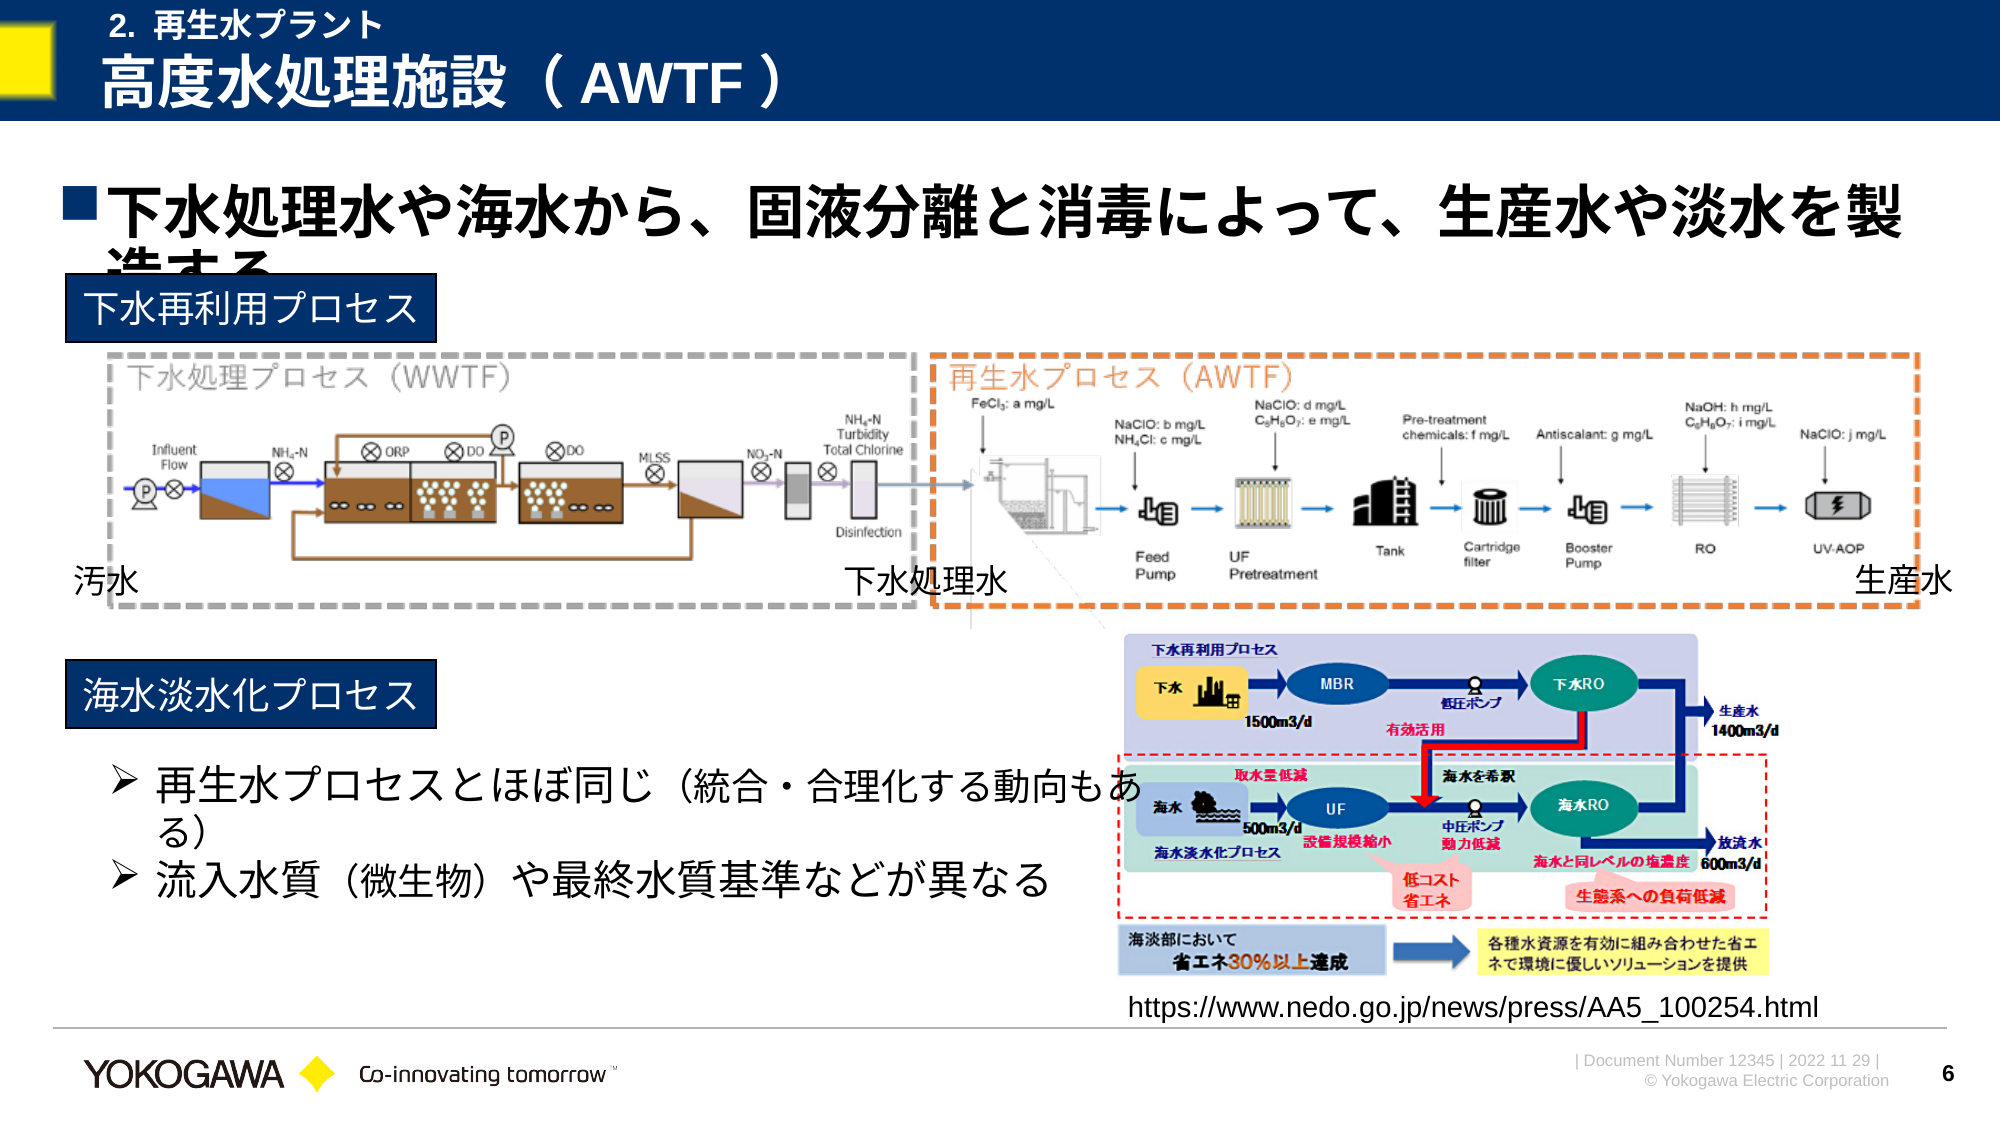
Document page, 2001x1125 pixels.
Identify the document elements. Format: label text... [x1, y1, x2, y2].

text_box 再生水プロセスとほぼ同じ（統合・合理化する動向もある） 流入水質（微生物）や最終水質基準などが異なる [93, 751, 1113, 912]
picture [106, 350, 1924, 981]
text_box 下水再利用プロセス [65, 273, 437, 343]
picture [0, 6, 69, 115]
picture [83, 1055, 617, 1093]
text_box https://www.nedo.go.jp/news/press/AA5_100254.html [1113, 980, 1844, 1031]
text_box 2. 再生水プラント [93, 0, 836, 52]
text_box 海水淡水化プロセス [65, 659, 437, 729]
title 高度水処理施設（AWTF） [84, 42, 1955, 127]
text_box 生産水 [1924, 552, 1975, 607]
list 下水処理水や海水から、固液分離と消毒によって、生産水や淡水を製造する。 [43, 175, 1946, 273]
slide_number 6 [1904, 1042, 1970, 1103]
text_box 汚水 [43, 552, 106, 608]
